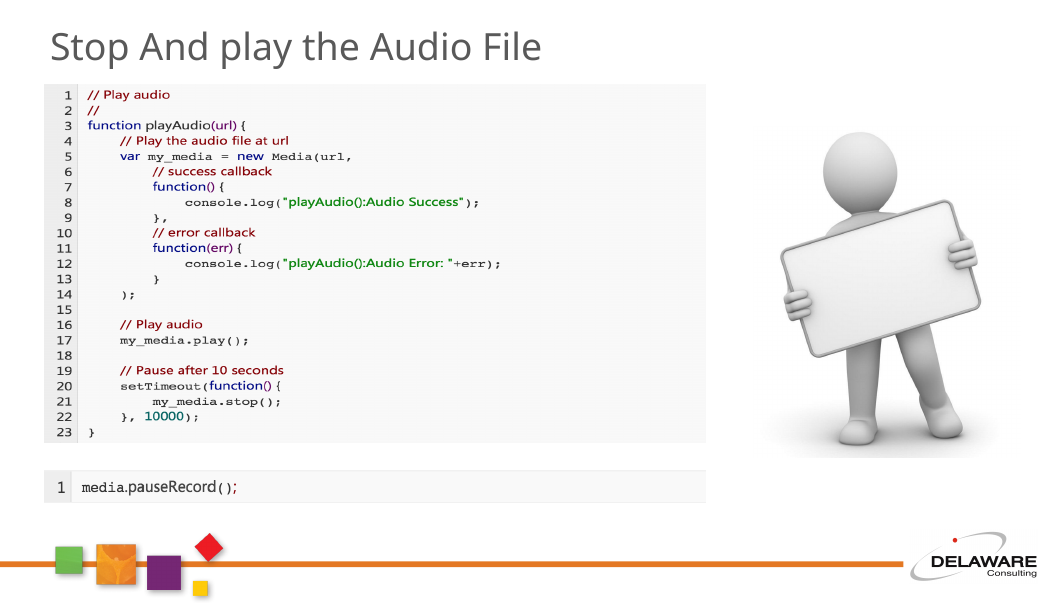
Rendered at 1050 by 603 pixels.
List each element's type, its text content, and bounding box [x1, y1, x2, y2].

picture [44, 84, 706, 443]
picture [909, 529, 1038, 584]
picture [753, 126, 1022, 458]
picture [41, 527, 242, 603]
list Stop And play the Audio File [44, 3, 844, 88]
picture [44, 469, 706, 505]
